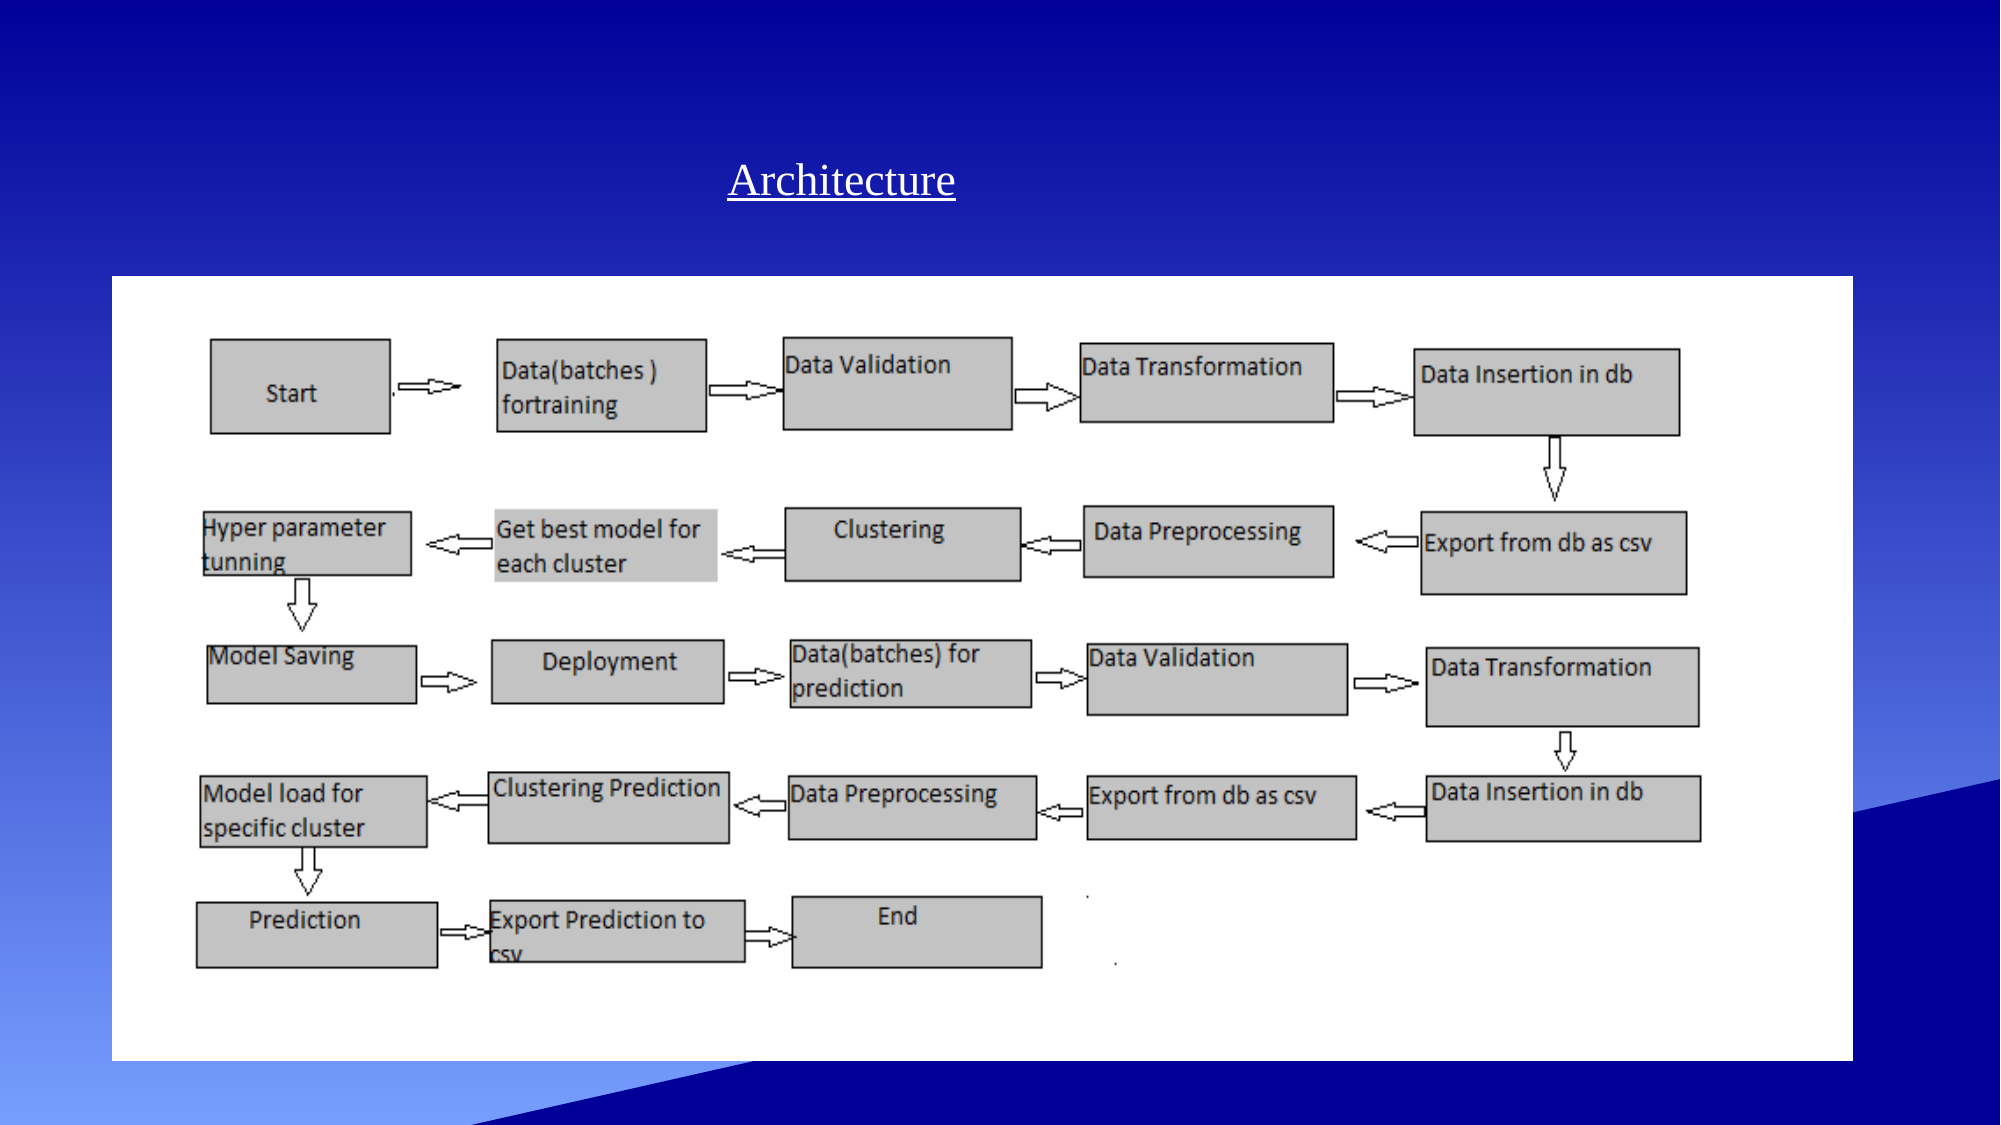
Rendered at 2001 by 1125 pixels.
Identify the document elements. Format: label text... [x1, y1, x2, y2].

list Architecture [111, 112, 1513, 451]
picture [112, 276, 1853, 1061]
